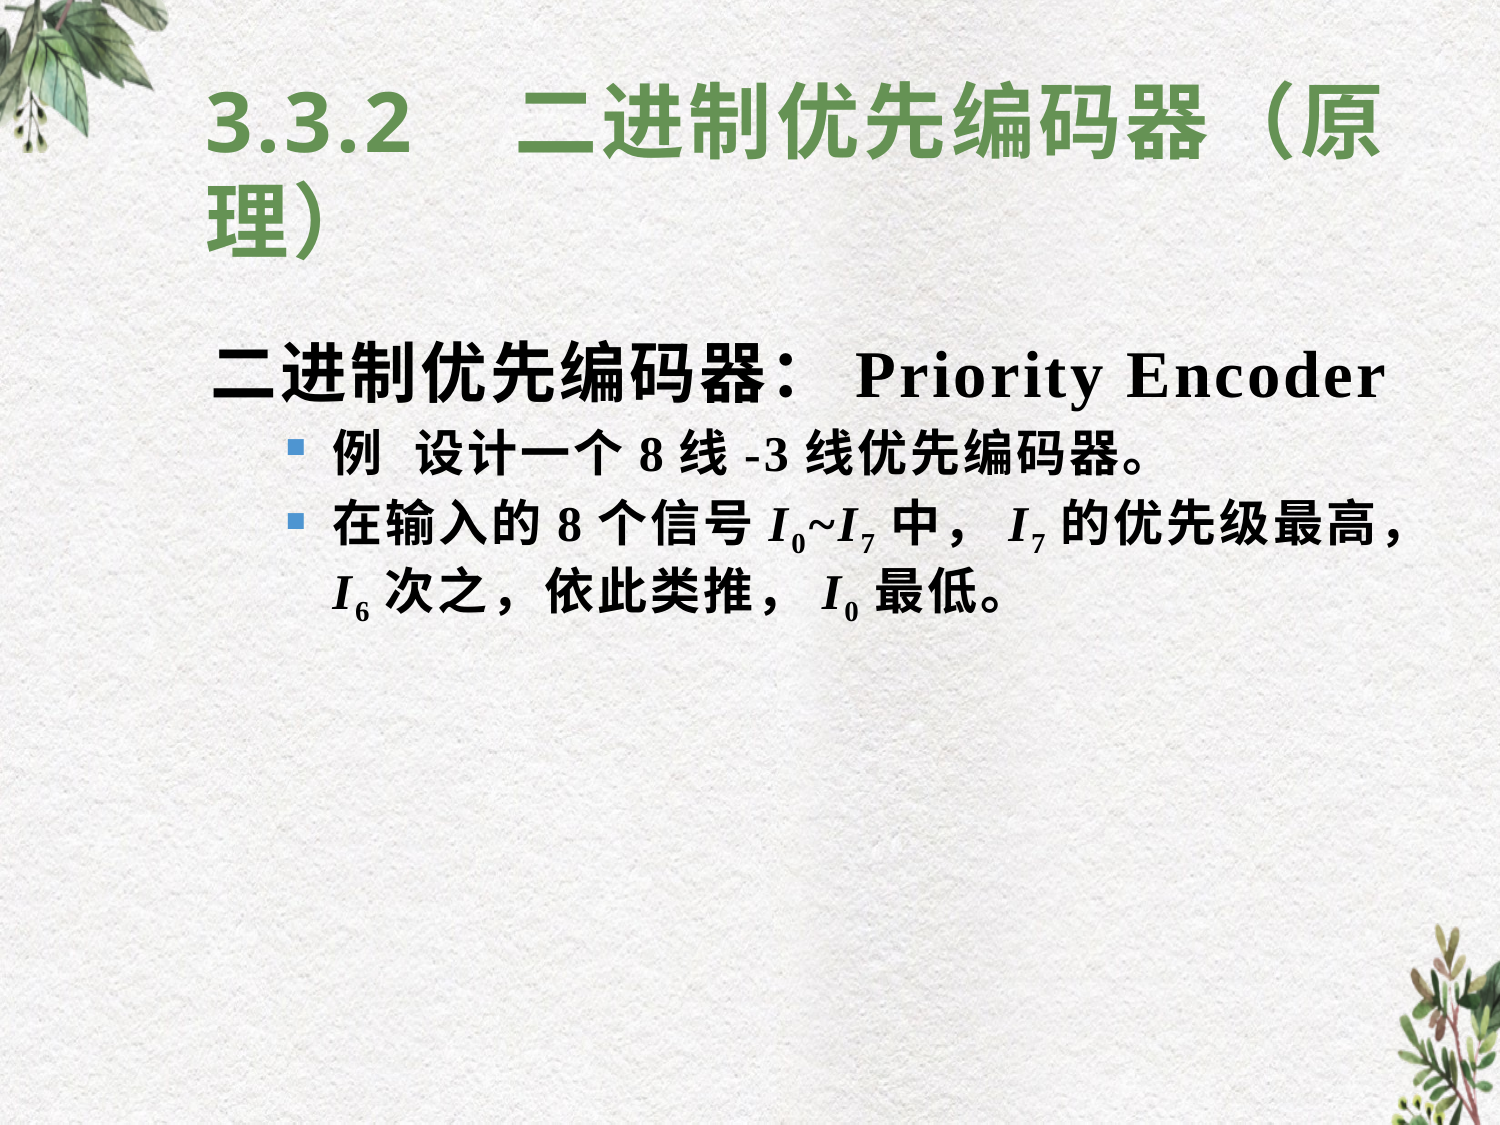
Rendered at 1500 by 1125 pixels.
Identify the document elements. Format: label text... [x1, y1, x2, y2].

list 二进制优先编码器：Priority Encoder 例 设计一个8线-3线优先编码器。 在输入的8个信号I0~I7中，I7的优先级最高，I6次之，依此类推，I0最低。 [193, 331, 1469, 1006]
title 3.3.2 二进制优先编码器（原理） [188, 35, 1468, 275]
picture [0, 0, 1500, 1125]
